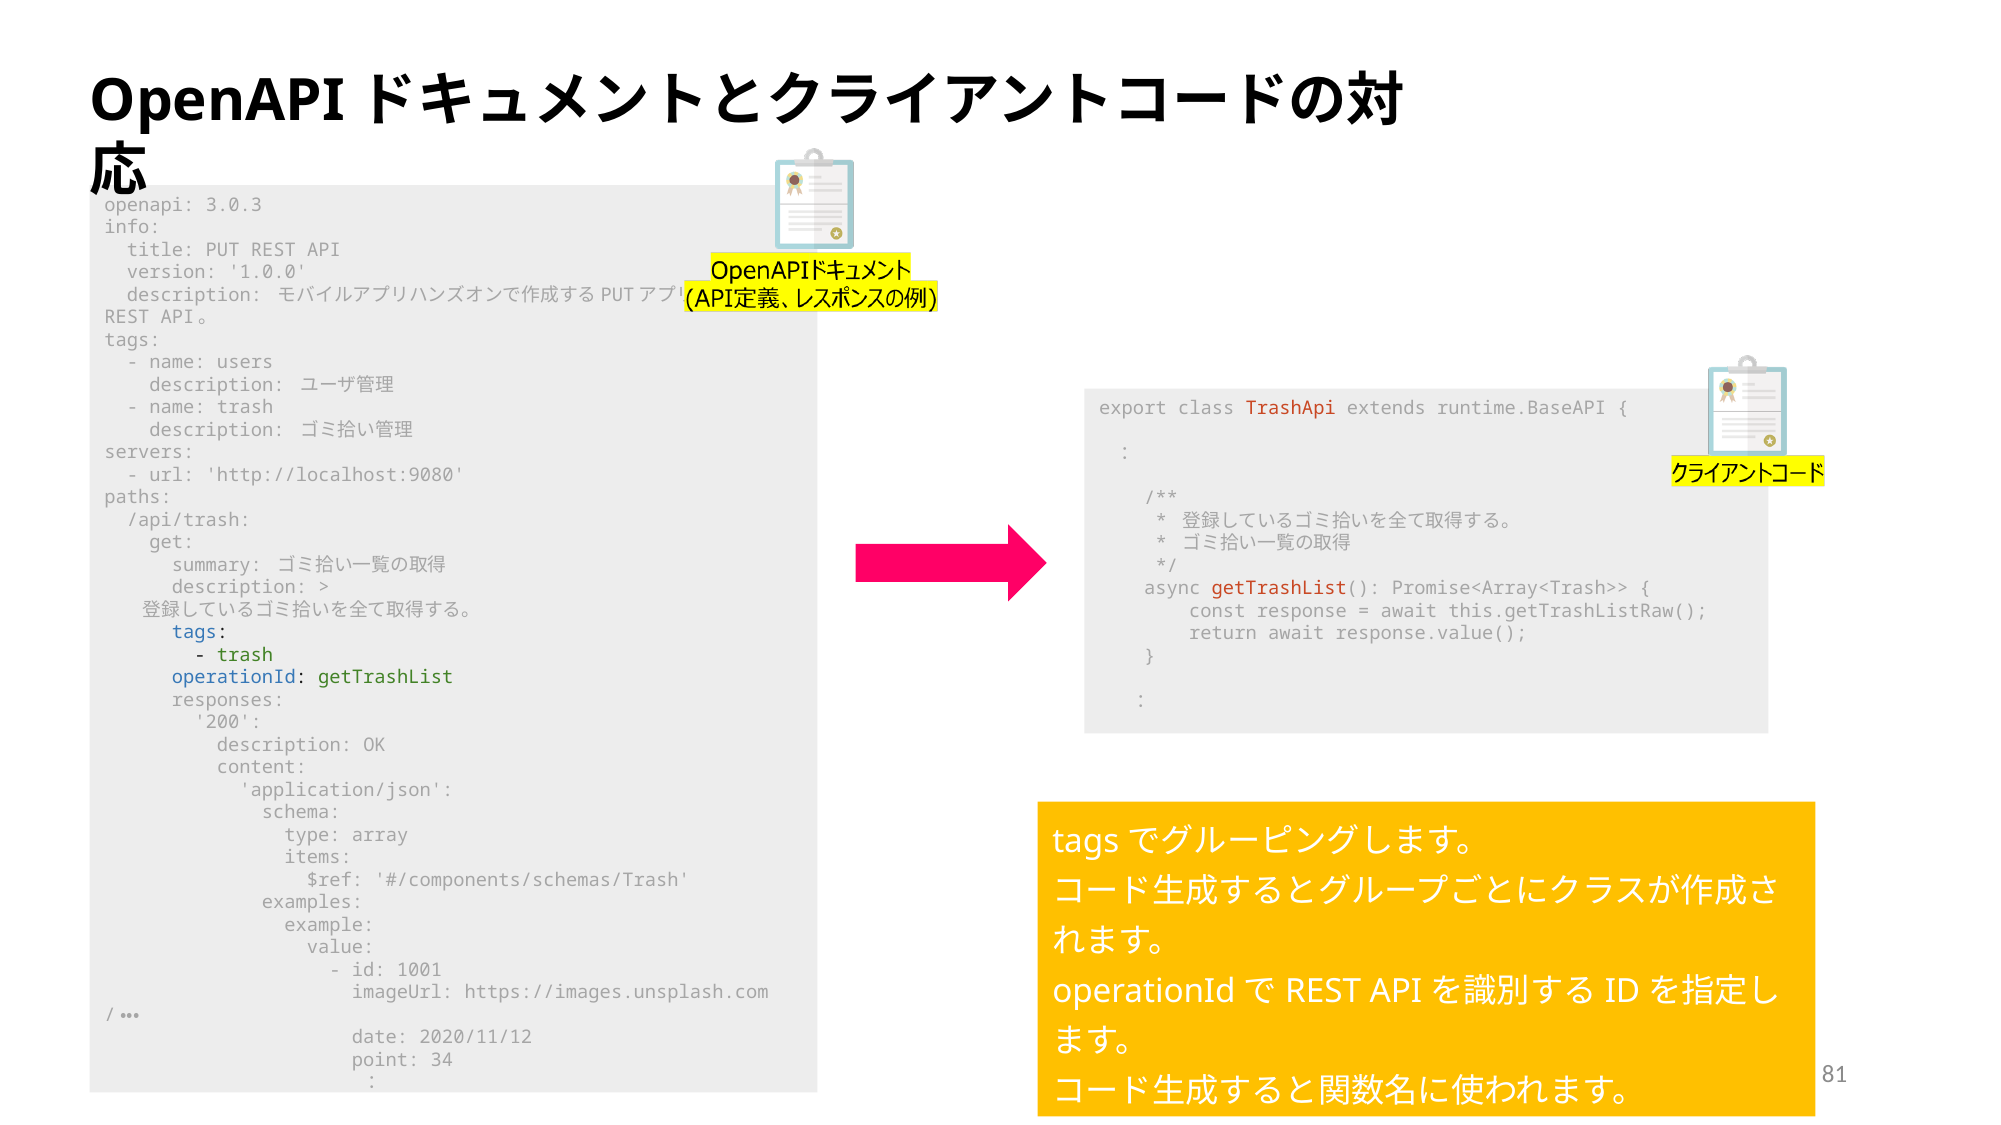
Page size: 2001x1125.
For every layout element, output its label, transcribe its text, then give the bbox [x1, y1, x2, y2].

text_box [855, 524, 1047, 602]
text_box export class TrashApi extends runtime.BaseAPI { ： /** * 登録しているゴミ拾いを全て取得する。 * ゴミ拾い一覧の取得 */ async getTrashList(): Promise<Array<Trash>> { const response = await this.getTrashListRaw(); return await response.value(); } ： [1084, 388, 1769, 734]
text_box tagsでグルーピングします。 コード生成するとグループごとにクラスが作成されます。 operationIdでREST APIを識別するIDを指定します。 コード生成すると関数名に使われます。 [1037, 801, 1816, 1117]
slide_number 81 [1816, 1042, 1863, 1103]
picture [1656, 355, 1838, 500]
text_box OpenAPIドキュメントとクライアントコードの対応 [74, 54, 1454, 210]
text_box openapi: 3.0.3 info: title: PUT REST API version: '1.0.0' description: モバイルアプリハンズオンで作成するPUTアプリのREST API。 tags: - name: users description: ユーザ管理 - name: trash description: ゴミ拾い管理 servers: - url: 'http://localhost:9080' paths: /api/trash: get: summary: ゴミ拾い一覧の取得 description: > 登録しているゴミ拾いを全て取得する。 tags: - trash operationId: getTrashList responses: '200': description: OK content: 'application/json': schema: type: array items: $ref: '#/components/schemas/Trash' examples: example: value: - id: 1001 imageUrl: https://images.unsplash.com/・・・ date: 2020/11/12 point: 34 ： [89, 210, 818, 1093]
picture [670, 148, 951, 325]
